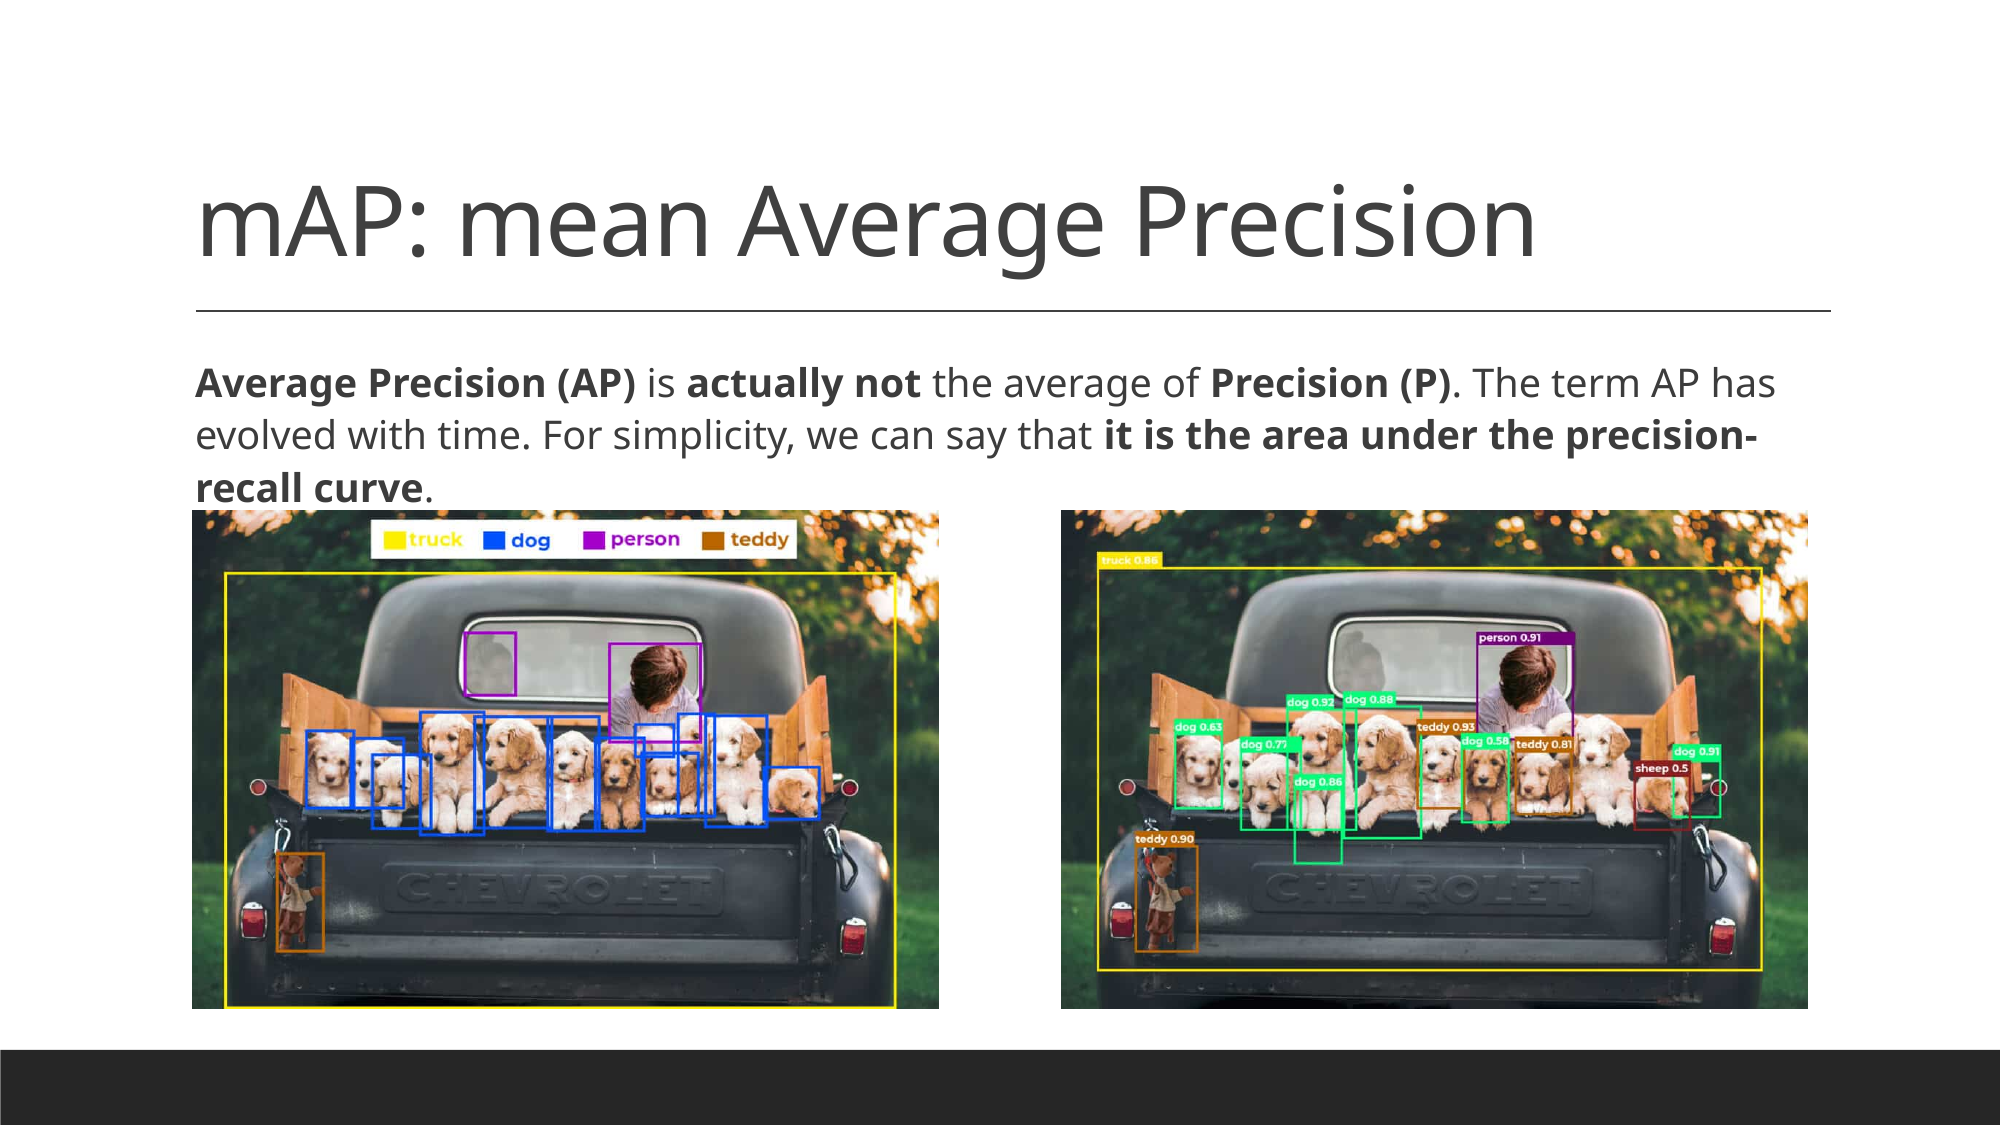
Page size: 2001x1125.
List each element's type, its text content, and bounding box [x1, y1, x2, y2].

title mAP: mean Average Precision [180, 47, 1830, 285]
picture [1060, 509, 1809, 1010]
list Average Precision (AP) is actually not the average of Precision (P). The term AP has evolved with time. For simplicity, we can say that it is the area under the precision-recall curve. [180, 345, 1830, 963]
picture [191, 509, 940, 1010]
